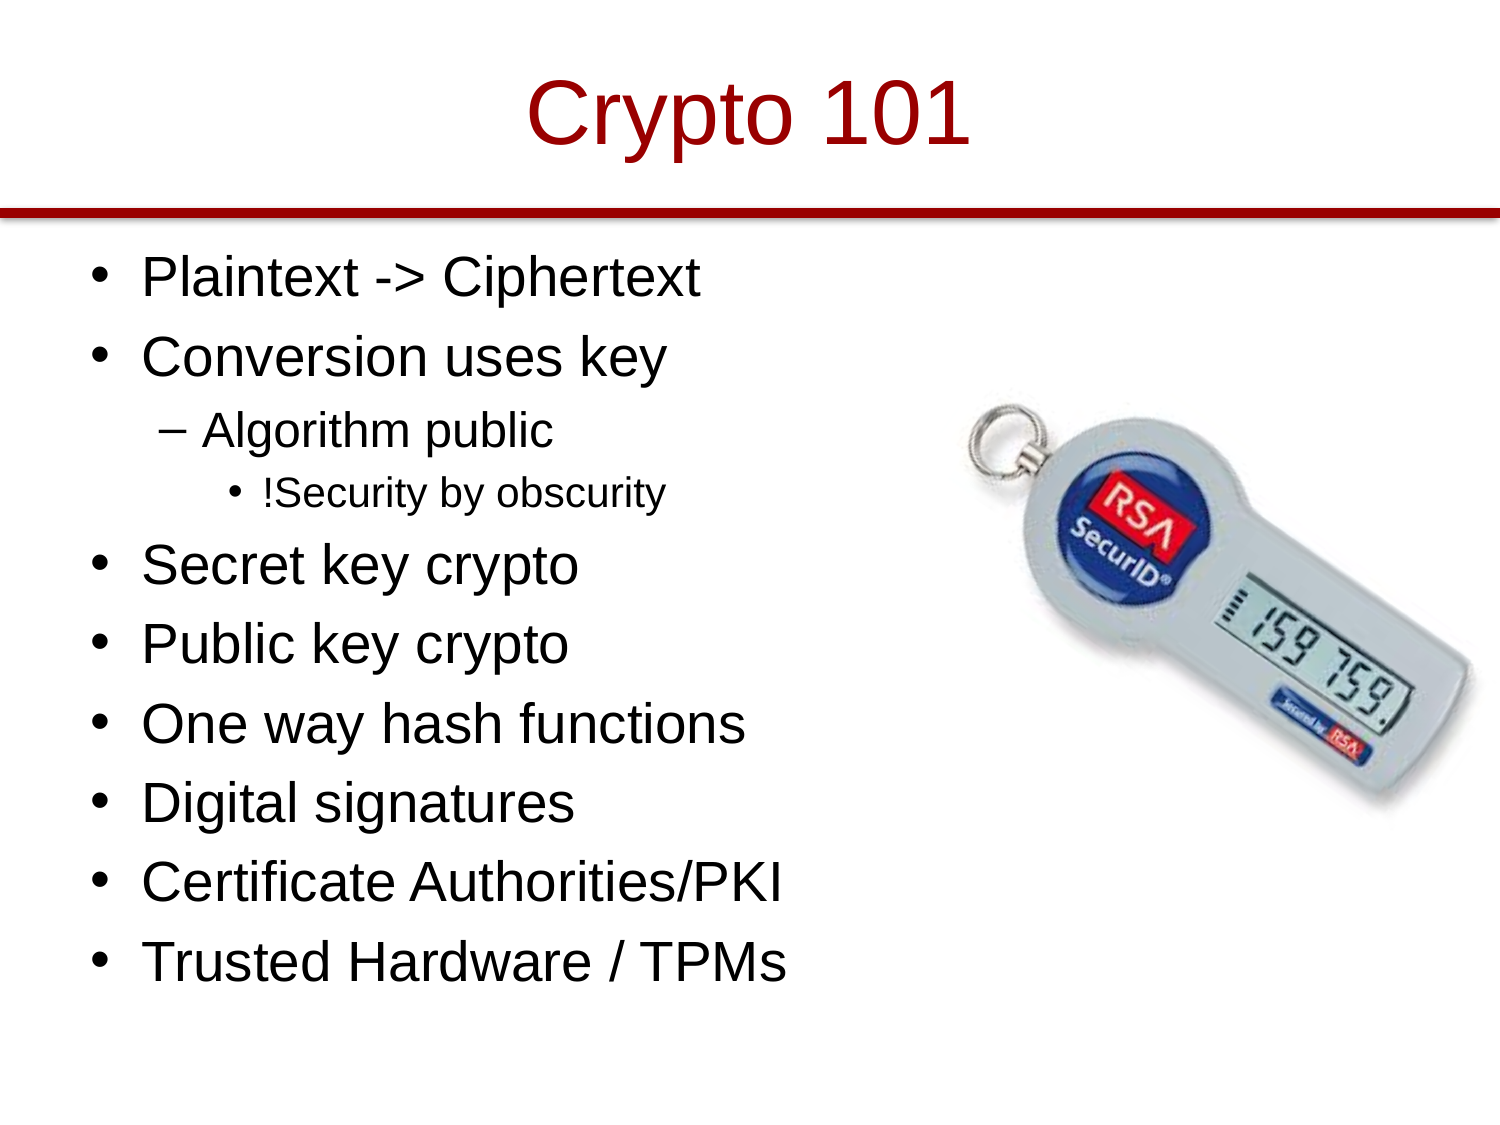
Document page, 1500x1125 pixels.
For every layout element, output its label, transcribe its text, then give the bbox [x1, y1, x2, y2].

list Plaintext -> Ciphertext Conversion uses key Algorithm public !Security by obscurity Secret key crypto Public key crypto One way hash functions Digital signatures Certificate Authorities/PKI Trusted Hardware / TPMs [75, 232, 1425, 1005]
picture [855, 271, 1500, 914]
title Crypto 101 [75, 13, 1425, 202]
